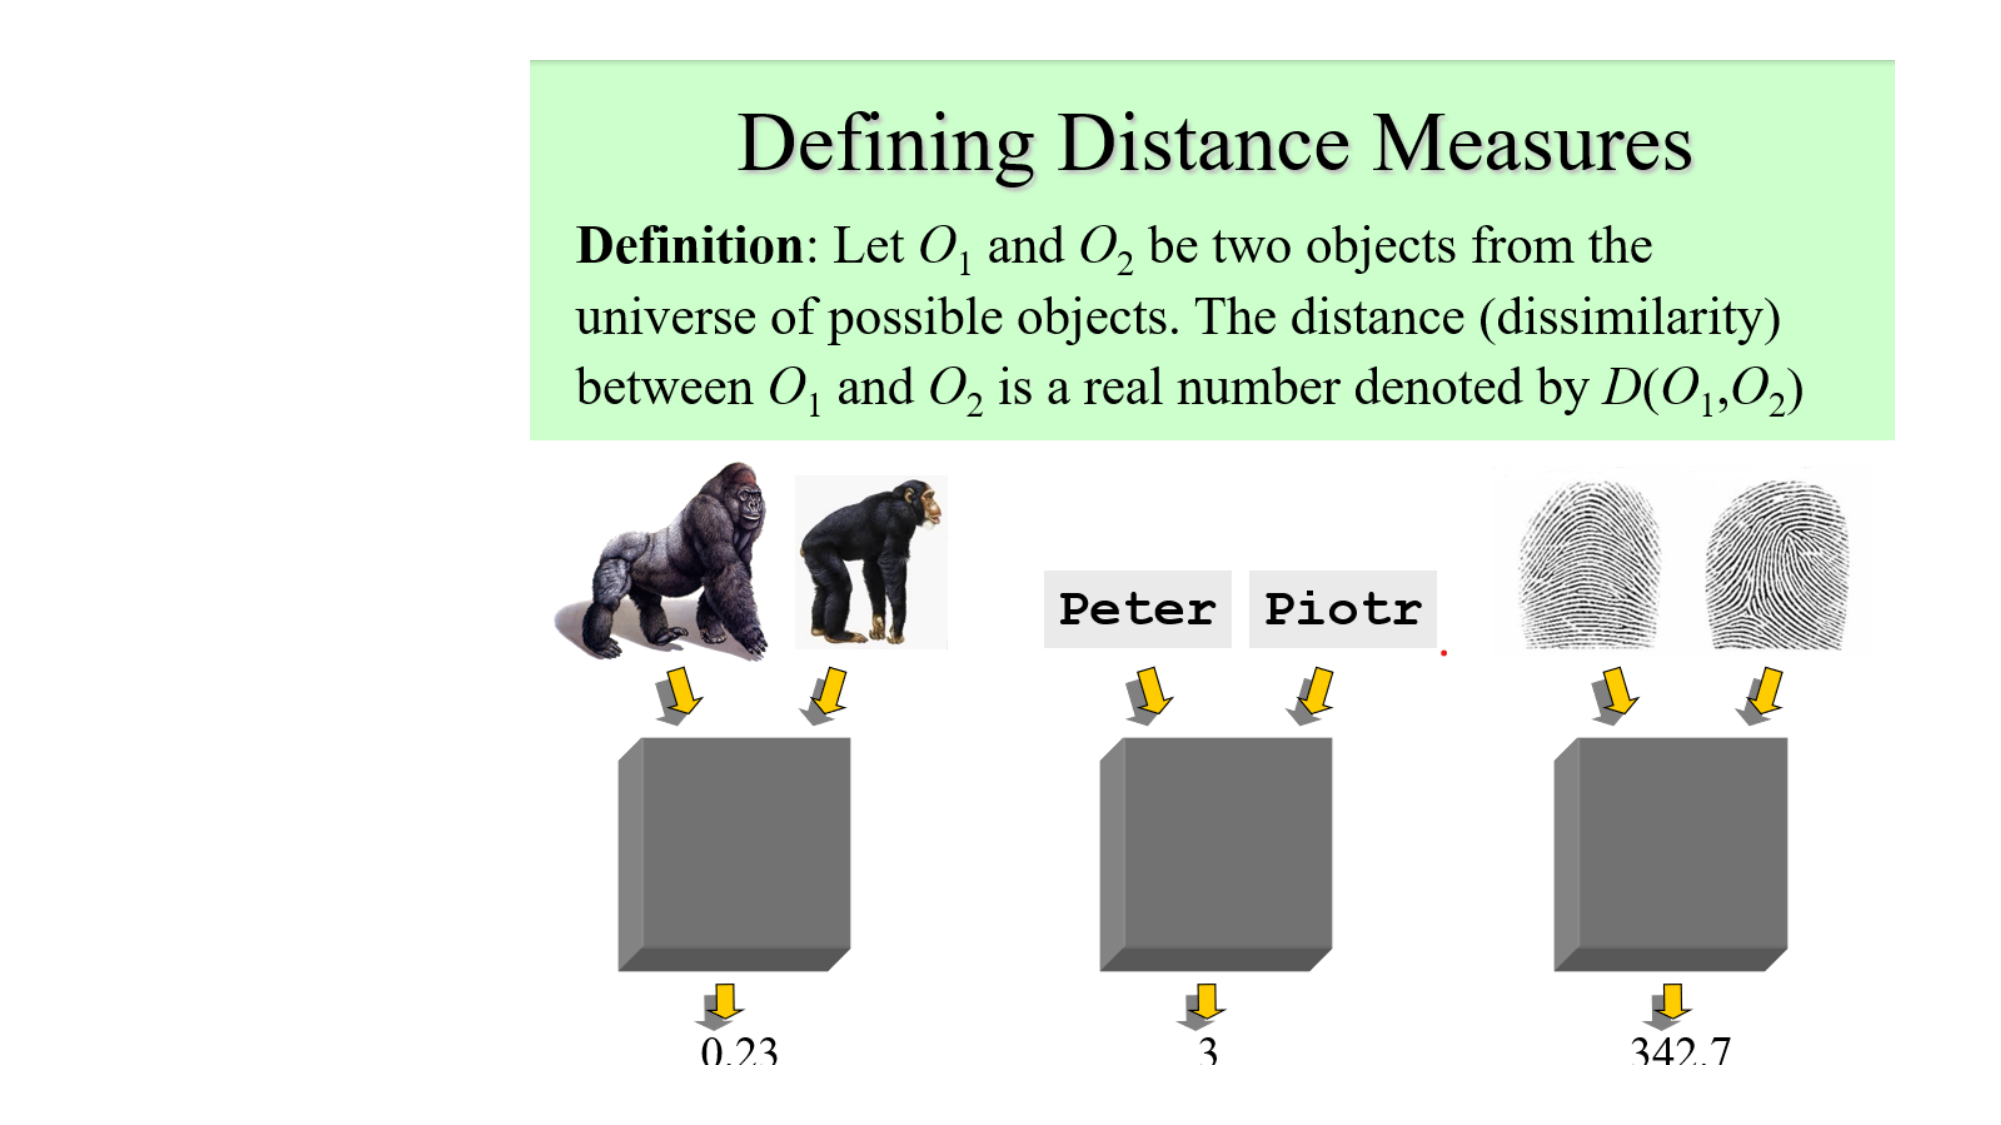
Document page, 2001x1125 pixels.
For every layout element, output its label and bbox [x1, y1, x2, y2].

picture [530, 60, 1895, 1065]
